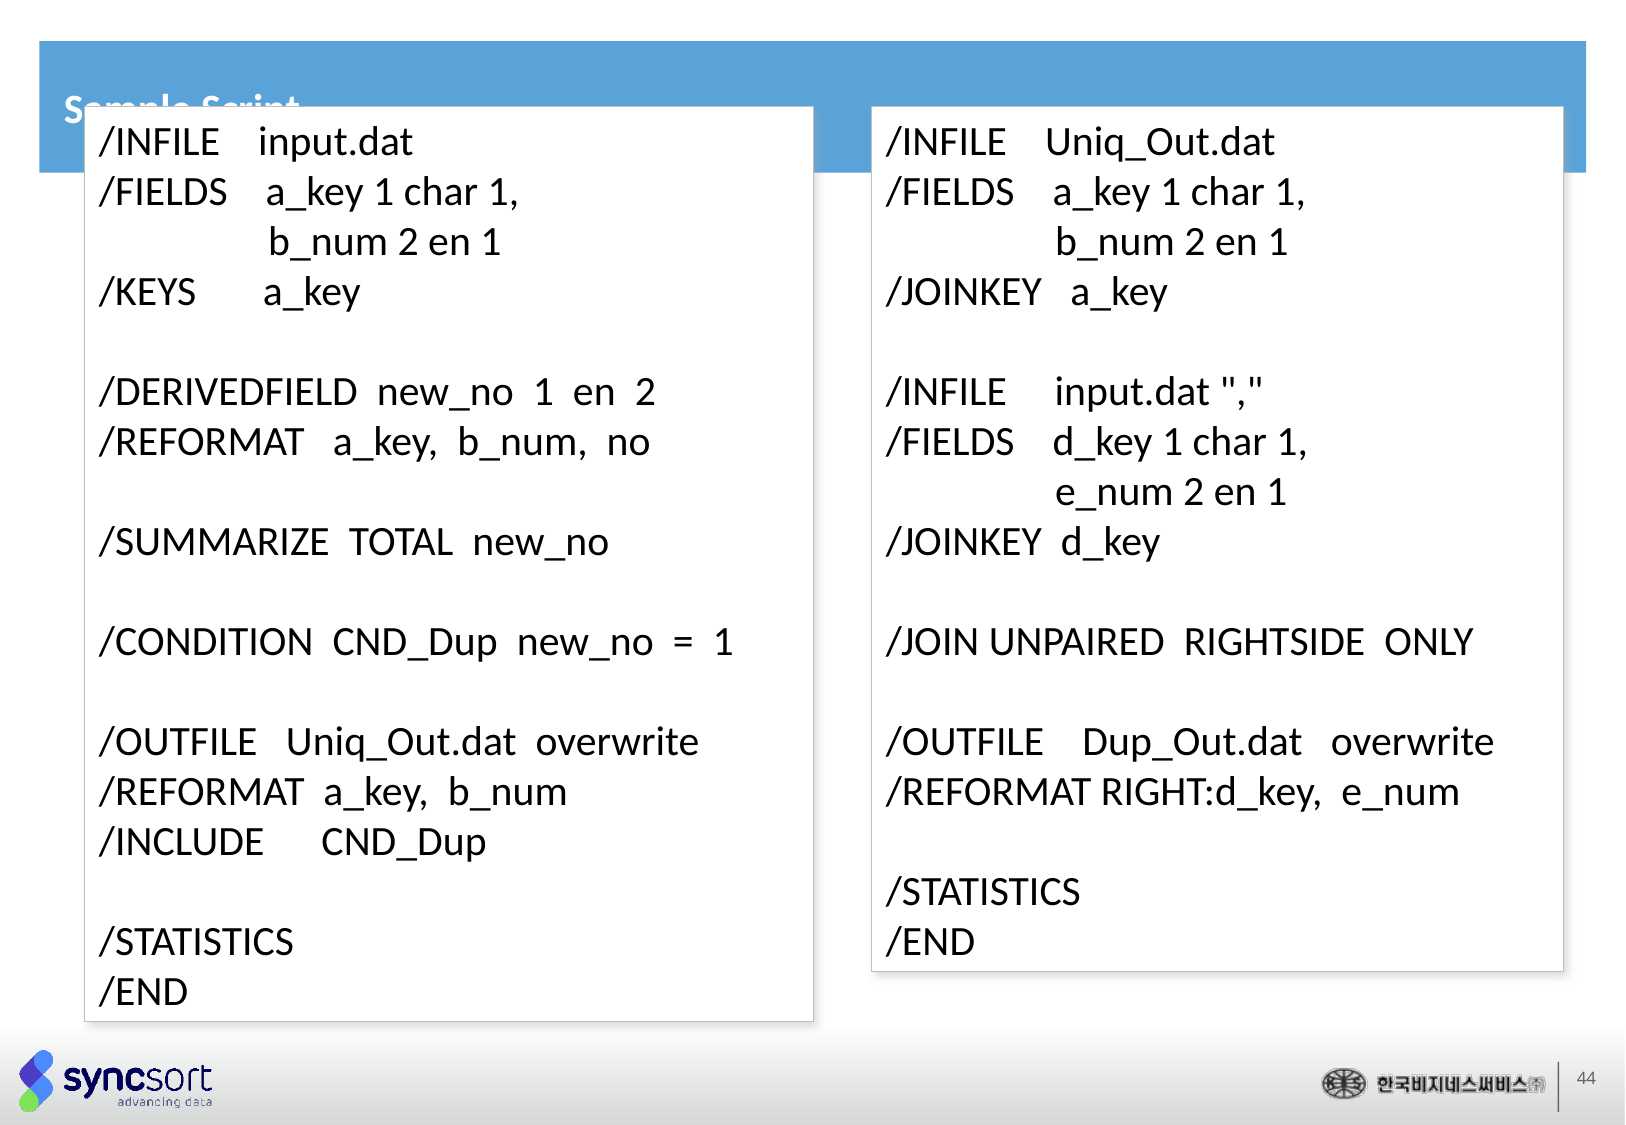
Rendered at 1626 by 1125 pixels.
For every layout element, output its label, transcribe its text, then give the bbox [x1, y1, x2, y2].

picture [0, 1024, 1625, 1125]
text_box Sample Script [48, 47, 1579, 166]
text_box /INFILE input.dat /FIELDS a_key 1 char 1, b_num 2 en 1 /KEYS a_key /DERIVEDFIELD new_no 1 en 2 /REFORMAT a_key, b_num, no /SUMMARIZE TOTAL new_no /CONDITION CND_Dup new_no = 1 /OUTFILE Uniq_Out.dat overwrite /REFORMAT a_key, b_num /INCLUDE CND_Dup /STATISTICS /END [84, 106, 814, 1022]
text_box /INFILE Uniq_Out.dat /FIELDS a_key 1 char 1, b_num 2 en 1 /JOINKEY a_key /INFILE input.dat "," /FIELDS d_key 1 char 1, e_num 2 en 1 /JOINKEY d_key /JOIN UNPAIRED RIGHTSIDE ONLY /OUTFILE Dup_Out.dat overwrite /REFORMAT RIGHT:d_key, e_num /STATISTICS /END [871, 106, 1564, 972]
